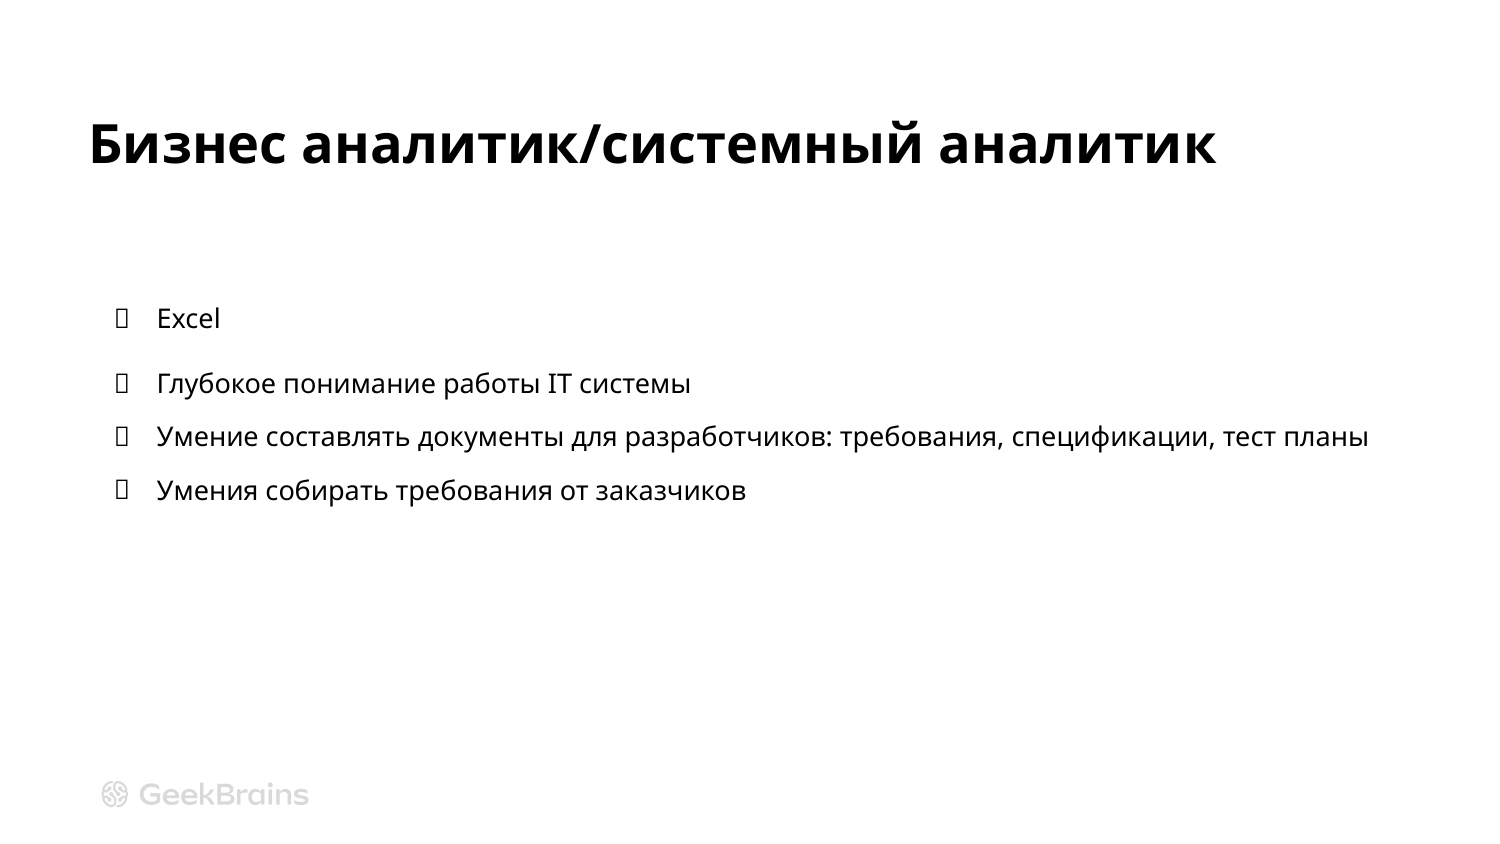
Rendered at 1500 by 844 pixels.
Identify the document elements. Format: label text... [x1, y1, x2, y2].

text_box Excel Глубокое понимание работы IT системы Умение составлять документы для разработчиков: требования, спецификации, тест планы Умения собирать требования от заказчиков [88, 295, 1412, 559]
title Бизнес аналитик/системный аналитик [88, 118, 1412, 260]
picture [88, 767, 322, 822]
